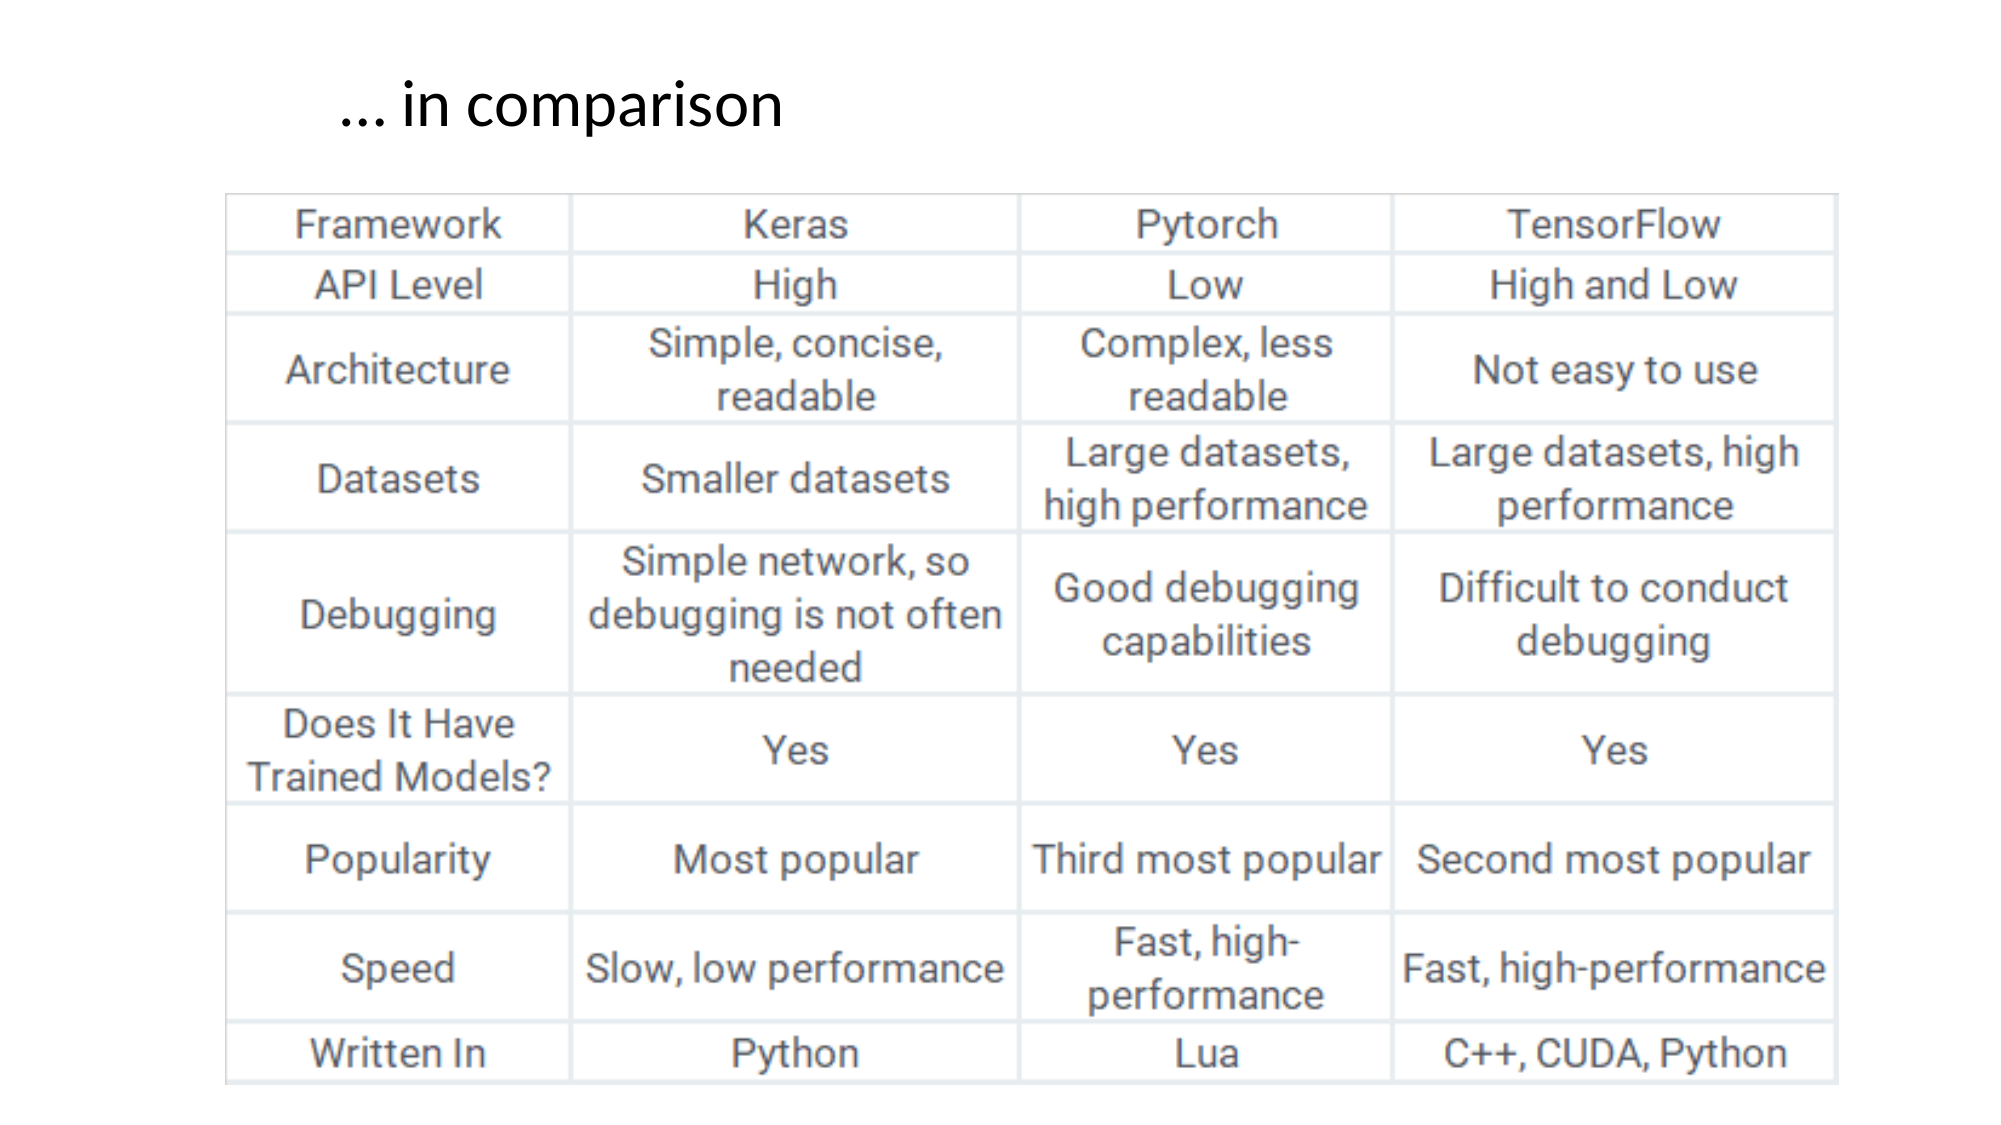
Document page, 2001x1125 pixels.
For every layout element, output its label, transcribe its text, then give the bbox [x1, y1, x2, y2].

picture [225, 193, 1839, 1085]
text_box … in comparison [325, 52, 1323, 148]
